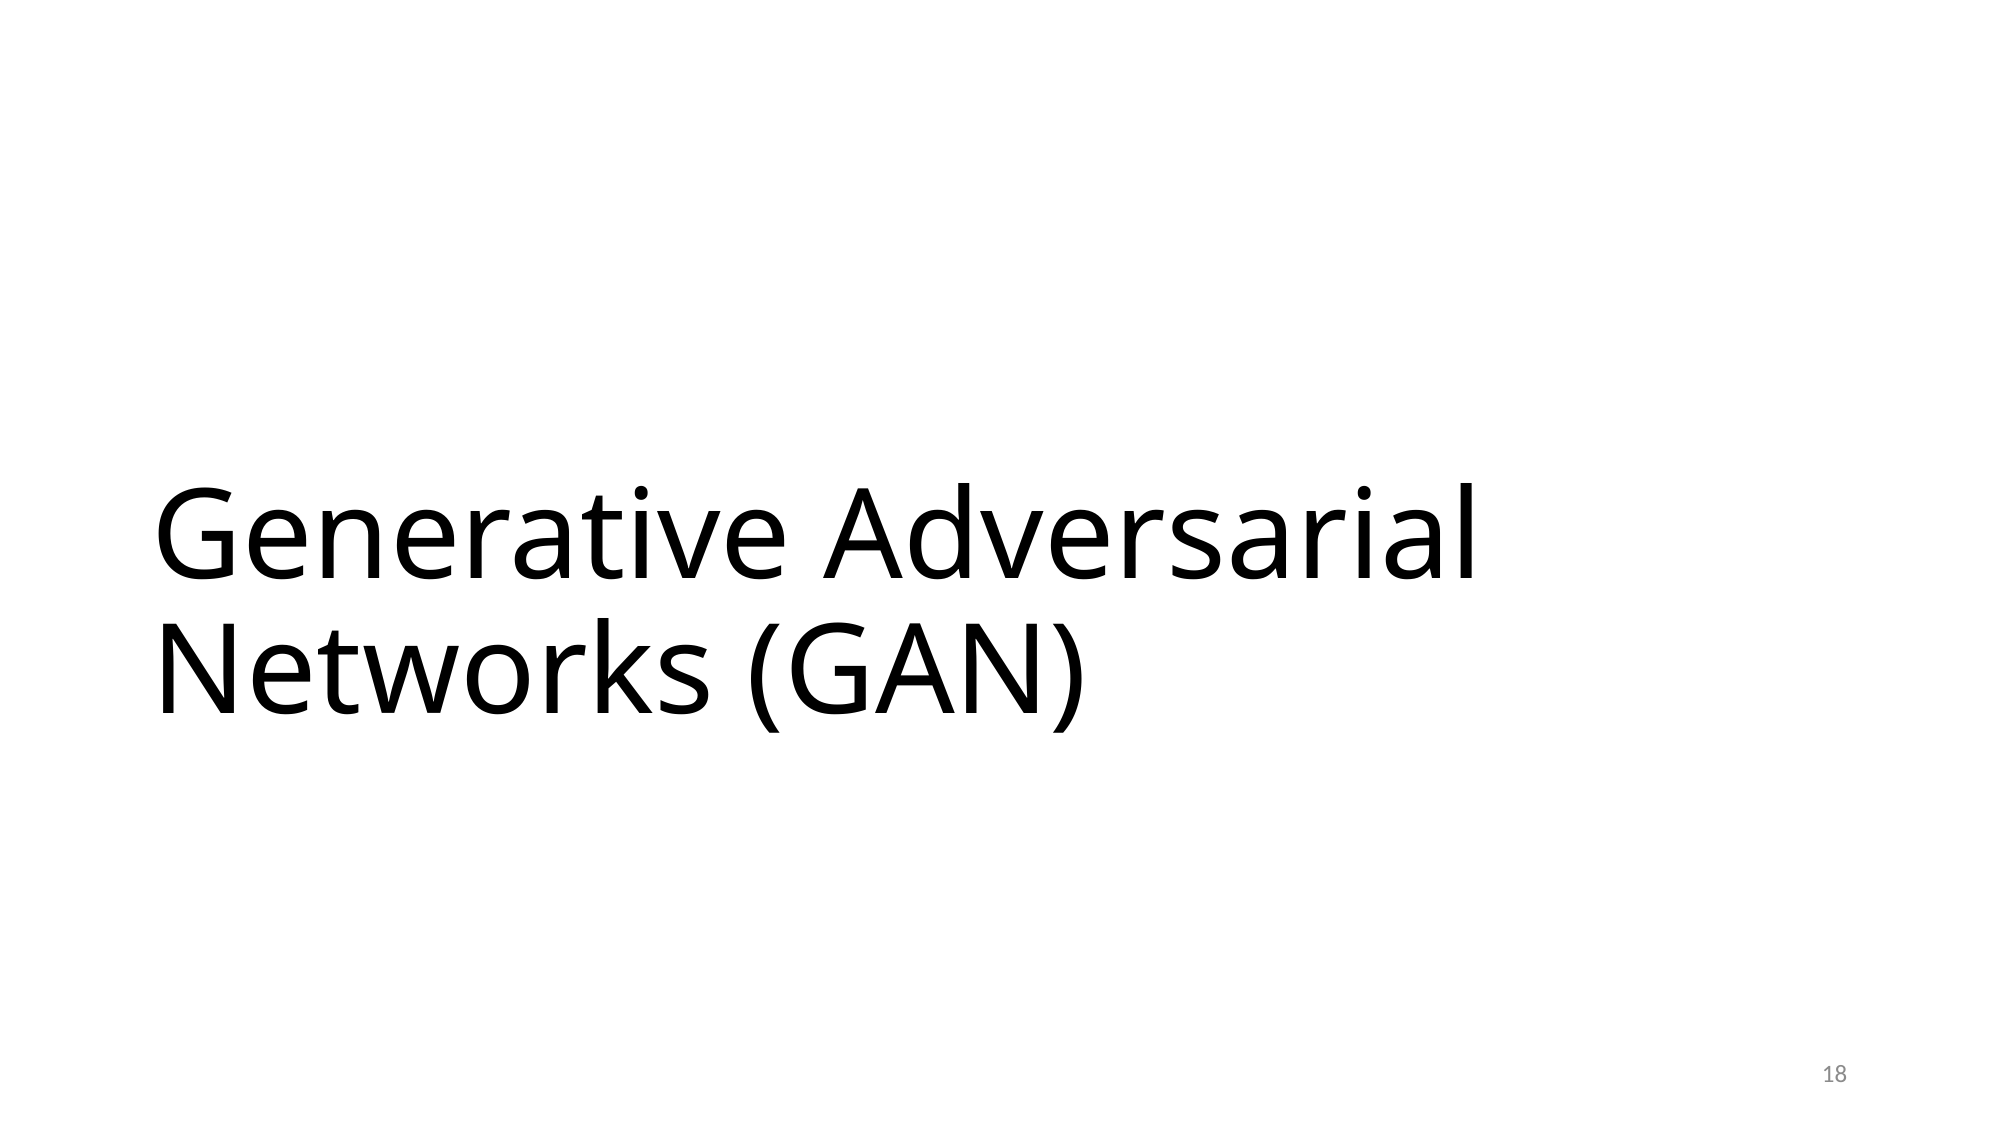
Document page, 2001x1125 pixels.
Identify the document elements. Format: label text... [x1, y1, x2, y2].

title Generative Adversarial Networks (GAN) [136, 280, 1862, 749]
slide_number 18 [1412, 1042, 1863, 1103]
